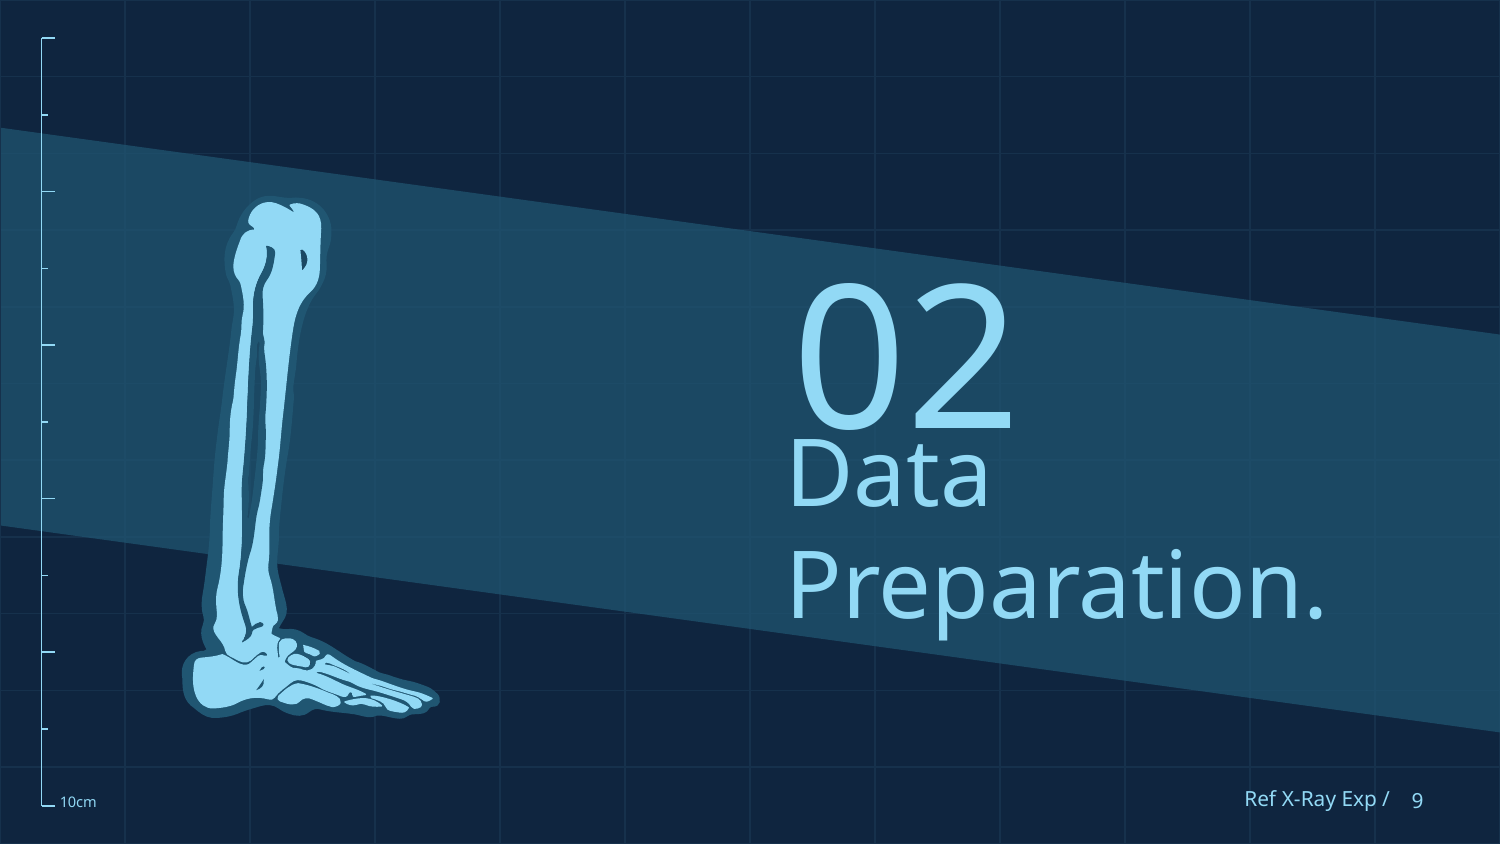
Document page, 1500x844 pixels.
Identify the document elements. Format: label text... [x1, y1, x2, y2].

title 02 [777, 228, 1345, 473]
slide_number Ref X-Ray Exp / [1207, 777, 1411, 820]
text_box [180, 194, 441, 721]
title Data Preparation. [770, 463, 1351, 602]
slide_number 9 [1411, 778, 1458, 820]
